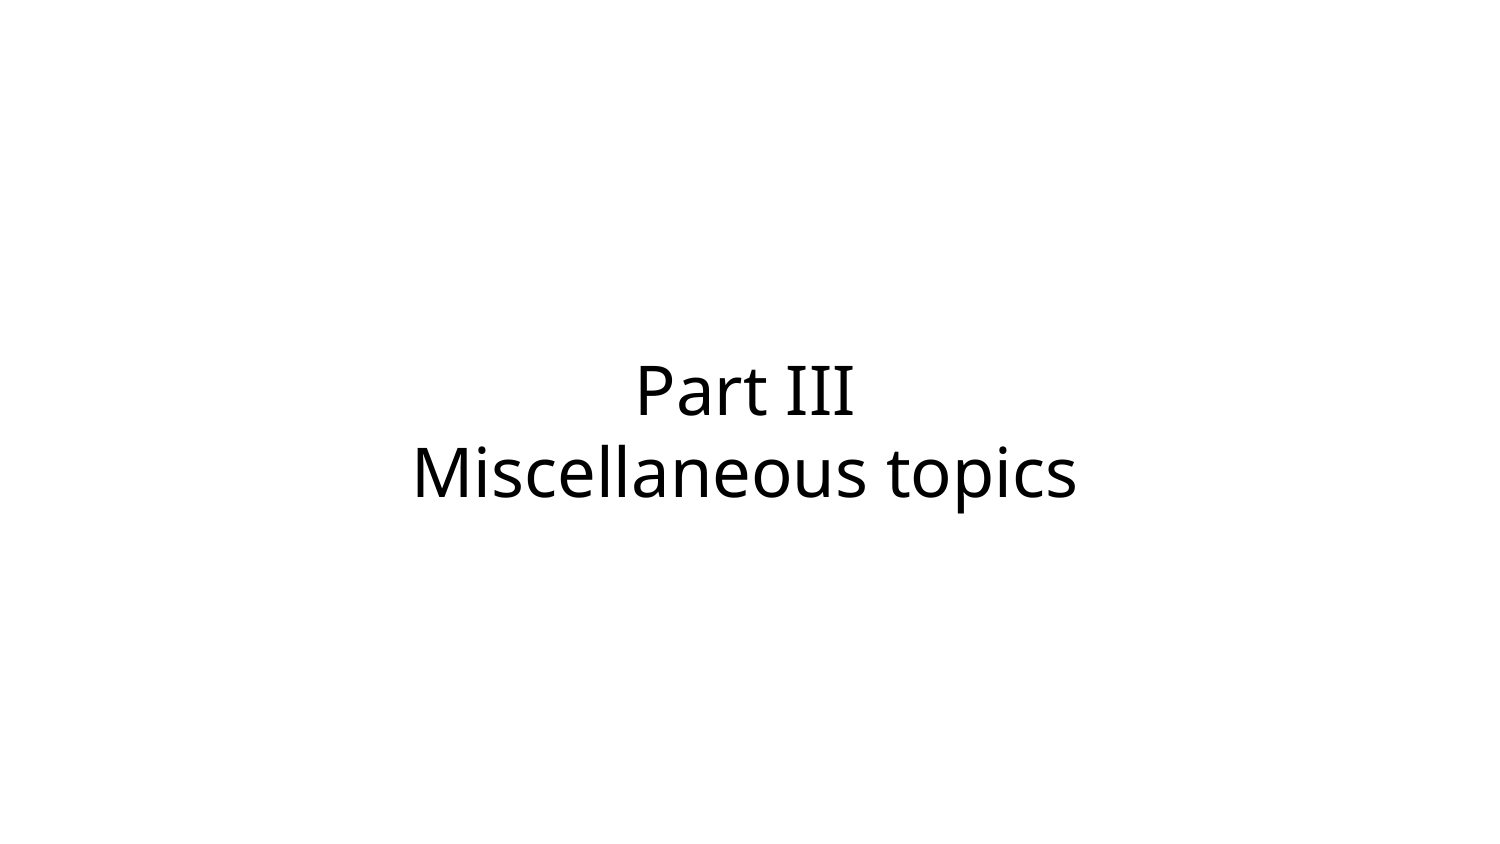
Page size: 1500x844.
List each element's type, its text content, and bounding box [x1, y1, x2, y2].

title Part III Miscellaneous topics [107, 338, 1383, 520]
